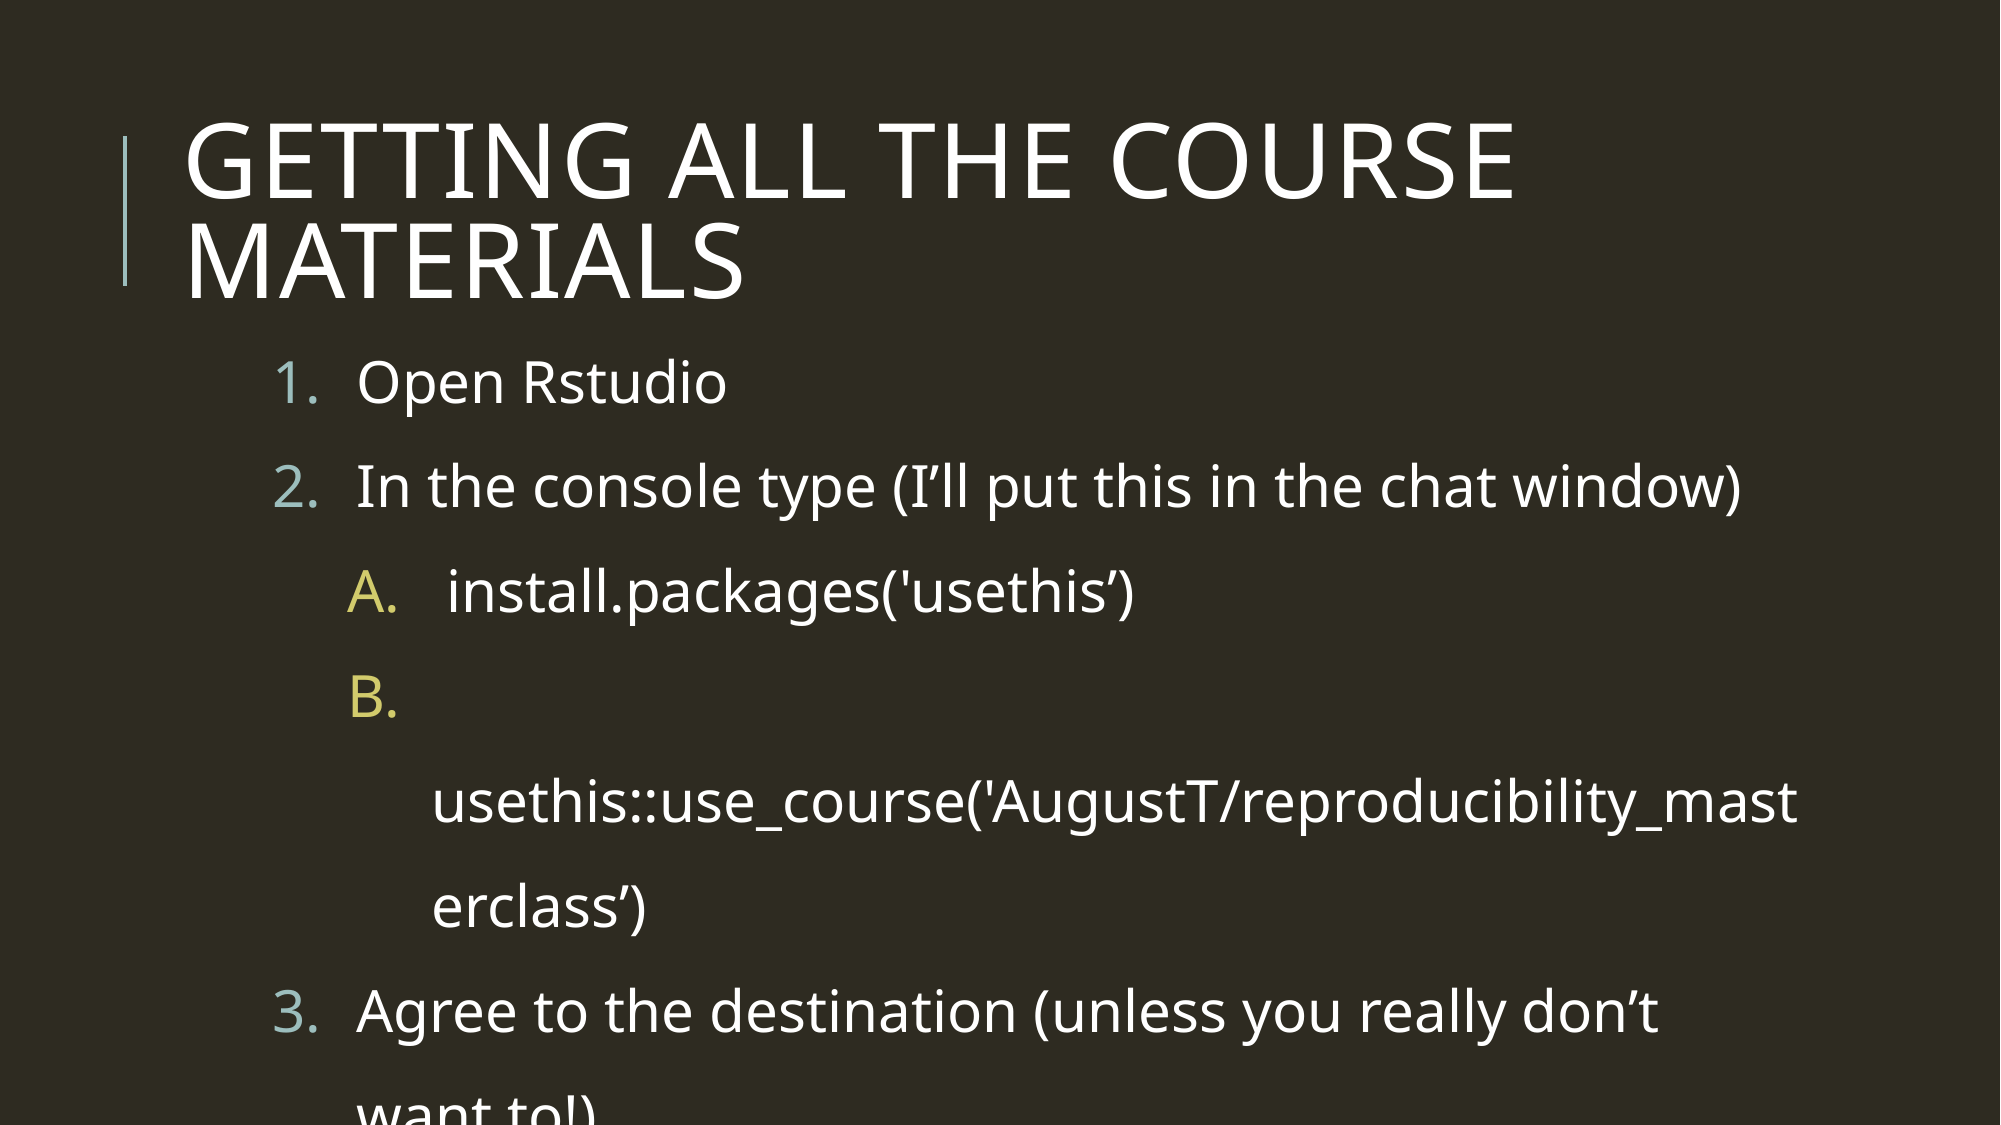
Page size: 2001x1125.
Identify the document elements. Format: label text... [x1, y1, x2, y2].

title Getting all the course materials [168, 96, 1763, 342]
text_box Open Rstudio In the console type (I’ll put this in the chat window) install.packages('usethis’) usethis::use_course('AugustT/reproducibility_masterclass’) Agree to the destination (unless you really don’t want to!) Agree to remove the zip file Raise your hand once you’re done [257, 302, 1821, 1125]
